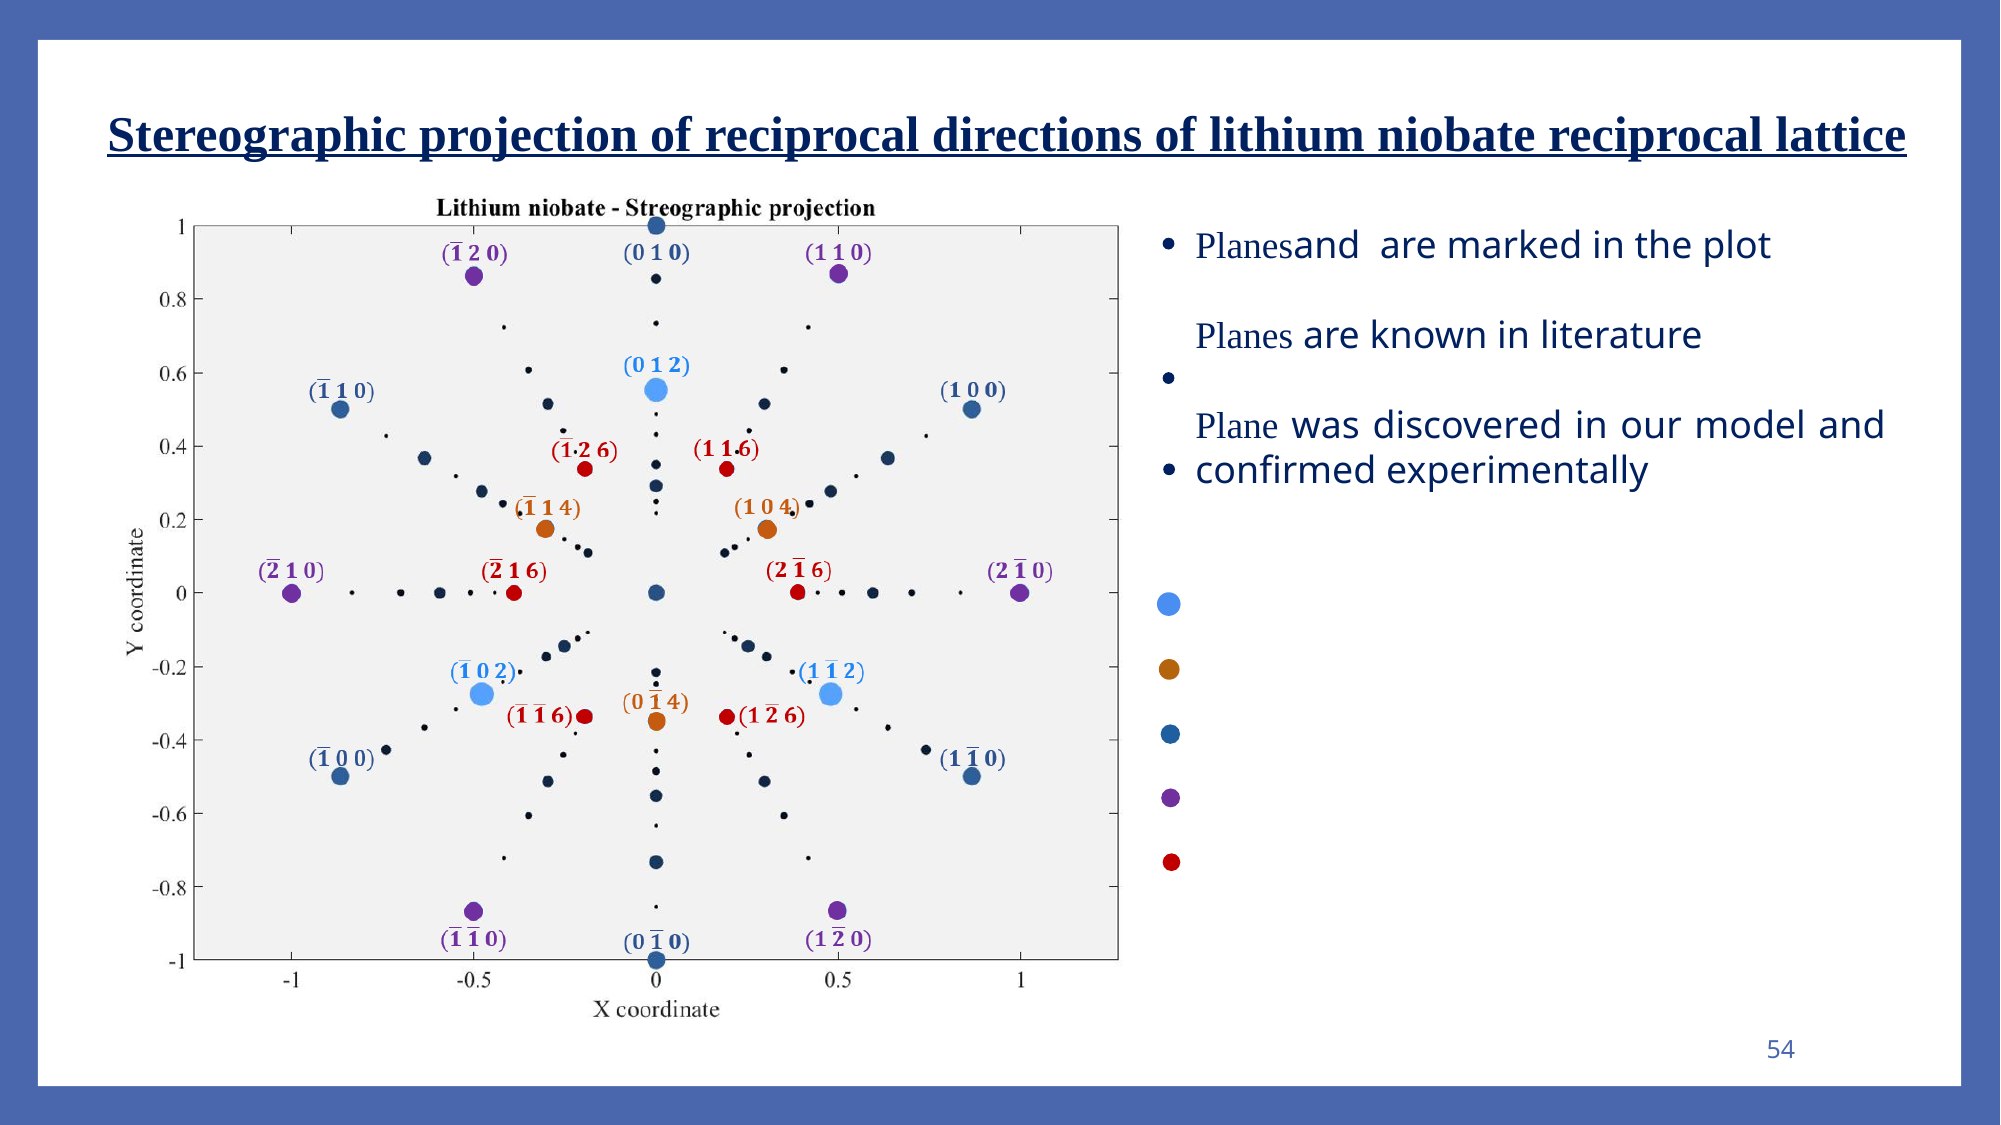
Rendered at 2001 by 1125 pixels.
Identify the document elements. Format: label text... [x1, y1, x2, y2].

text_box [1161, 851, 1182, 873]
picture [117, 190, 1132, 1024]
text_box [1161, 461, 1177, 477]
text_box [1155, 590, 1183, 618]
text_box [1159, 786, 1182, 809]
text_box [1161, 236, 1176, 252]
slide_number 54 [1530, 1020, 1811, 1081]
text_box [1159, 722, 1182, 746]
text_box Stereographic projection of reciprocal directions of lithium niobate reciprocal lattice [92, 94, 1979, 169]
text_box [1161, 370, 1176, 386]
text_box [1157, 657, 1182, 682]
